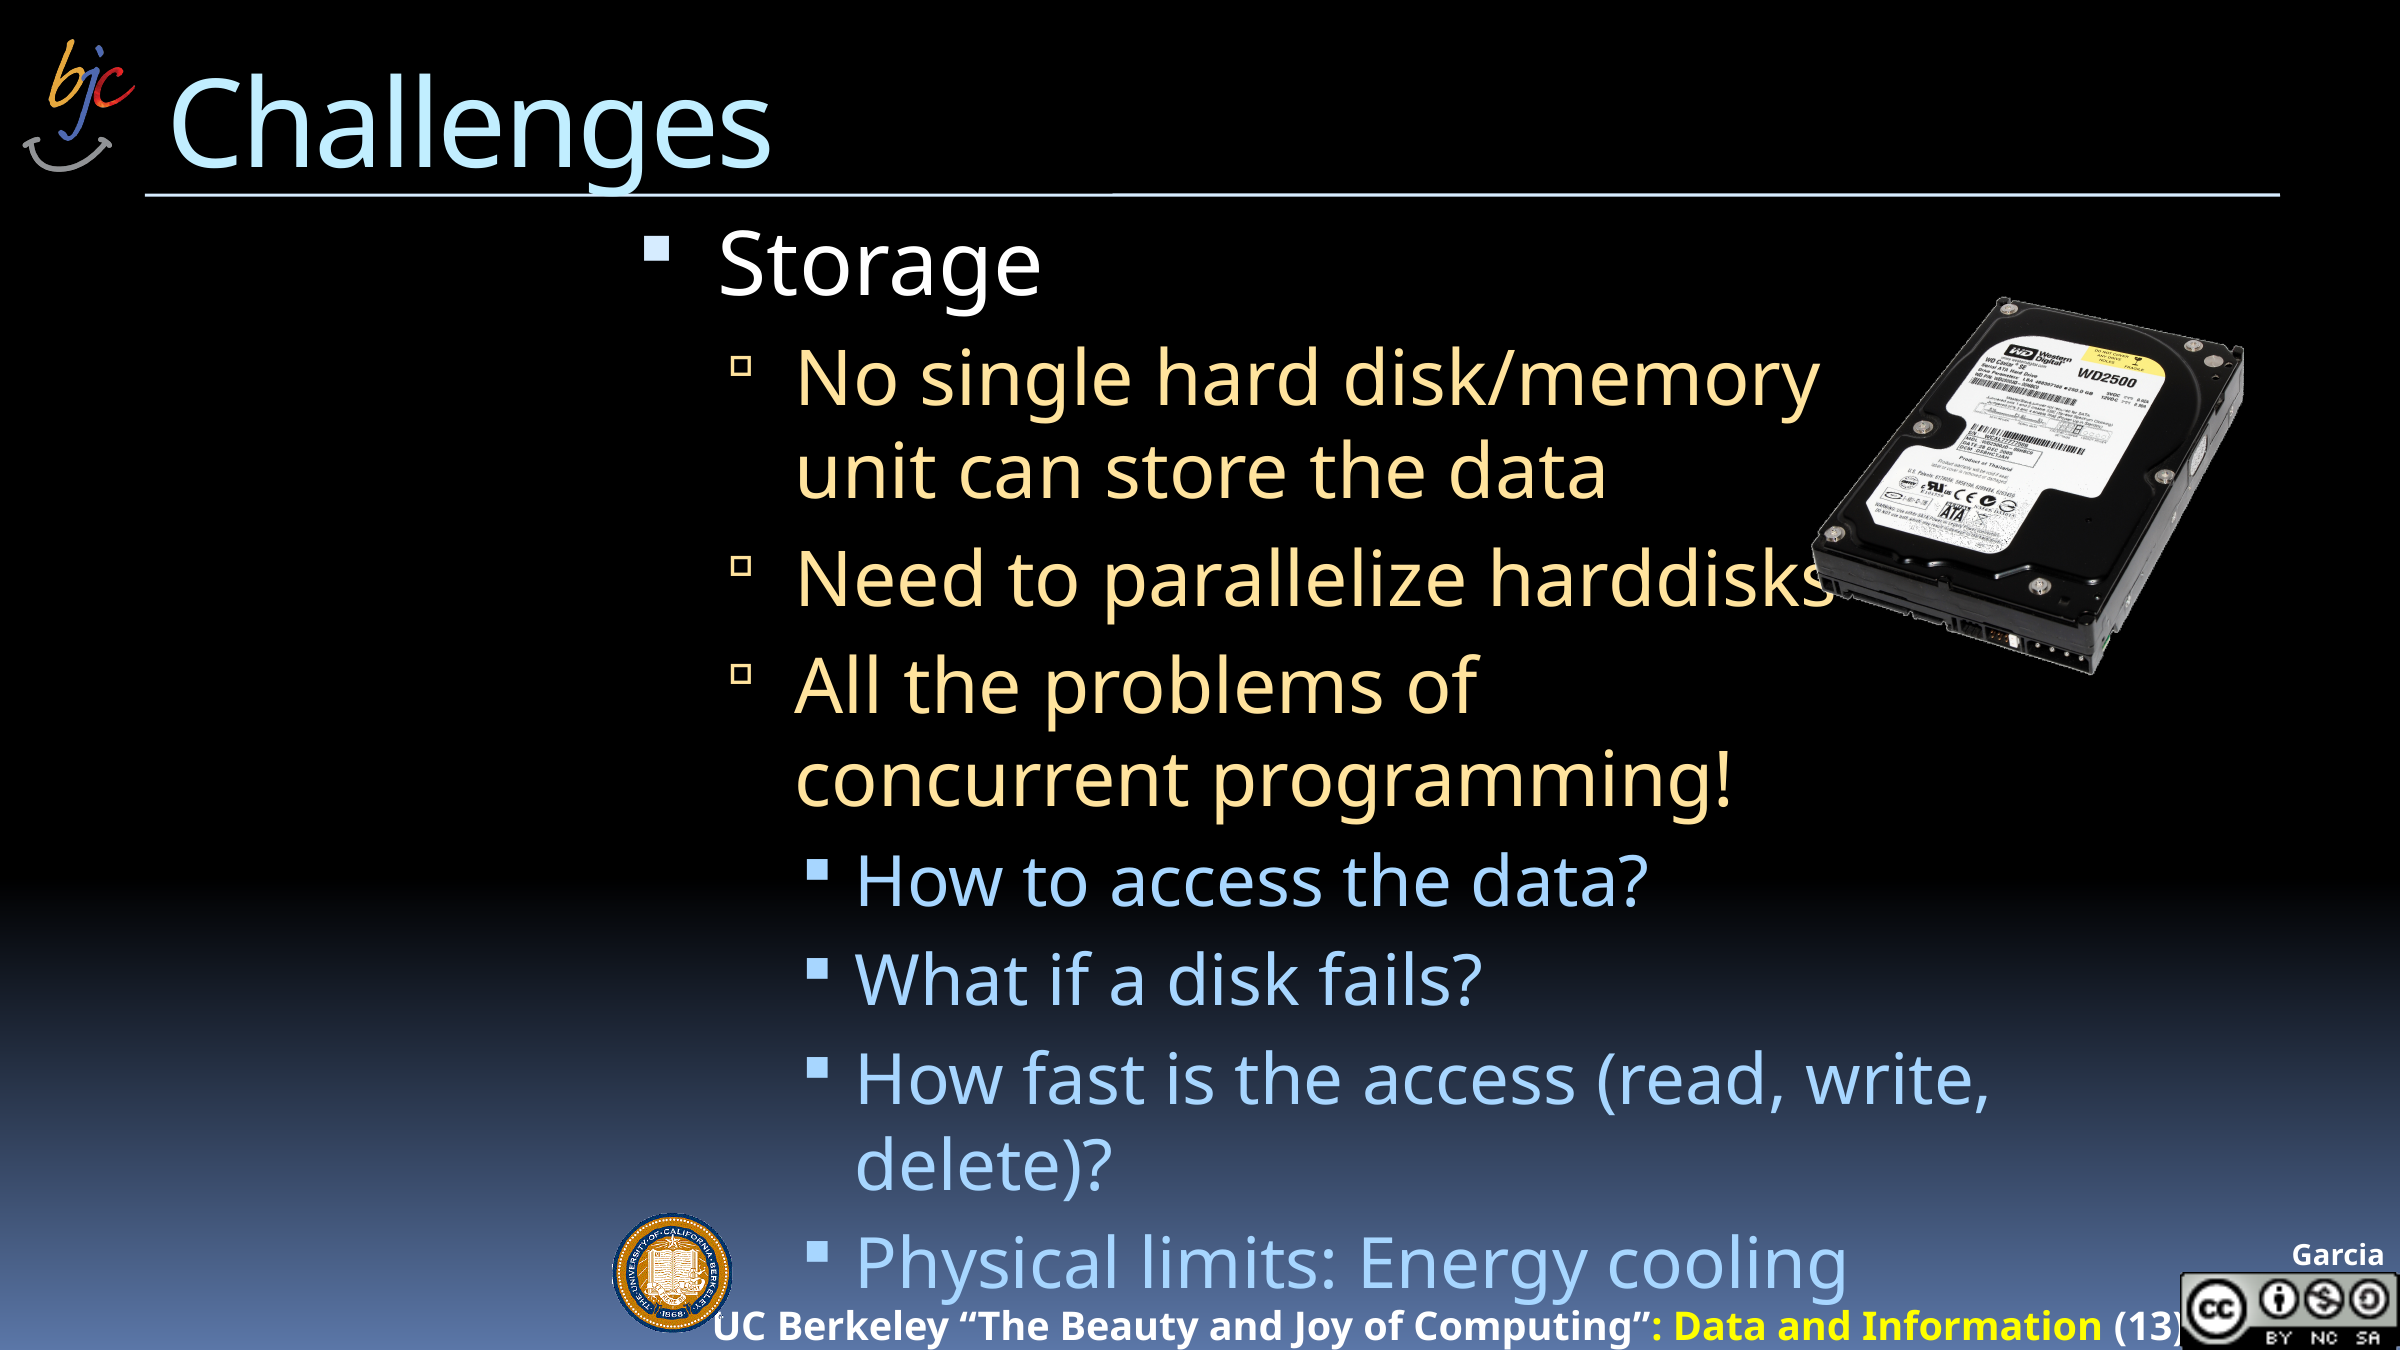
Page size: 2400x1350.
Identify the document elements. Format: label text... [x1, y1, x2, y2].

picture [20, 35, 137, 175]
picture [2180, 1272, 2400, 1350]
title Challenges [144, 33, 2288, 184]
list Storage No single hard disk/memory unit can store the data Need to parallelize harddisks All the problems of concurrent programming! How to access the data? What if a disk fails? How fast is the access (read, write, delete)? Physical limits: Energy cooling [599, 194, 2281, 1252]
picture [612, 1252, 733, 1333]
picture [1780, 274, 2275, 701]
